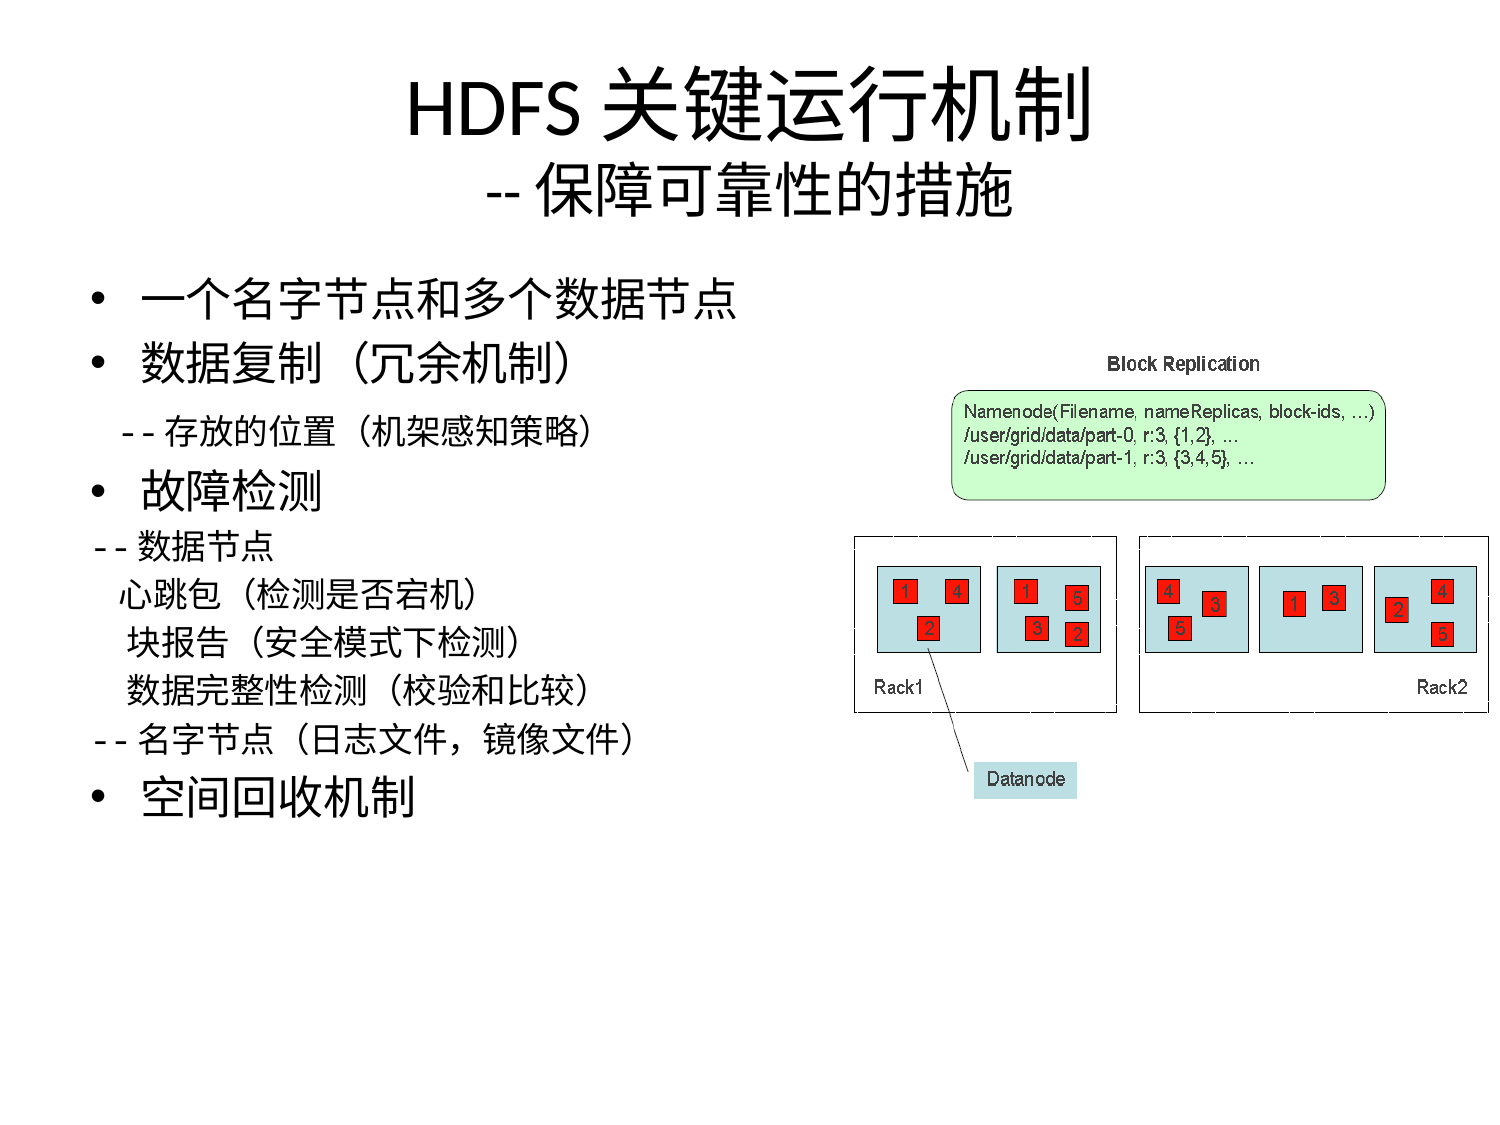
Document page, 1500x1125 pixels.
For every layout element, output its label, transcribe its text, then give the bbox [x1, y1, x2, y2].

picture [831, 327, 1500, 821]
list 一个名字节点和多个数据节点 数据复制（冗余机制） --存放的位置（机架感知策略） 故障检测 --数据节点 心跳包（检测是否宕机） 块报告（安全模式下检测） 数据完整性检测（校验和比较） --名字节点（日志文件，镜像文件） 空间回收机制 [75, 262, 1500, 1079]
title HDFS关键运行机制 --保障可靠性的措施 [75, 45, 1425, 233]
